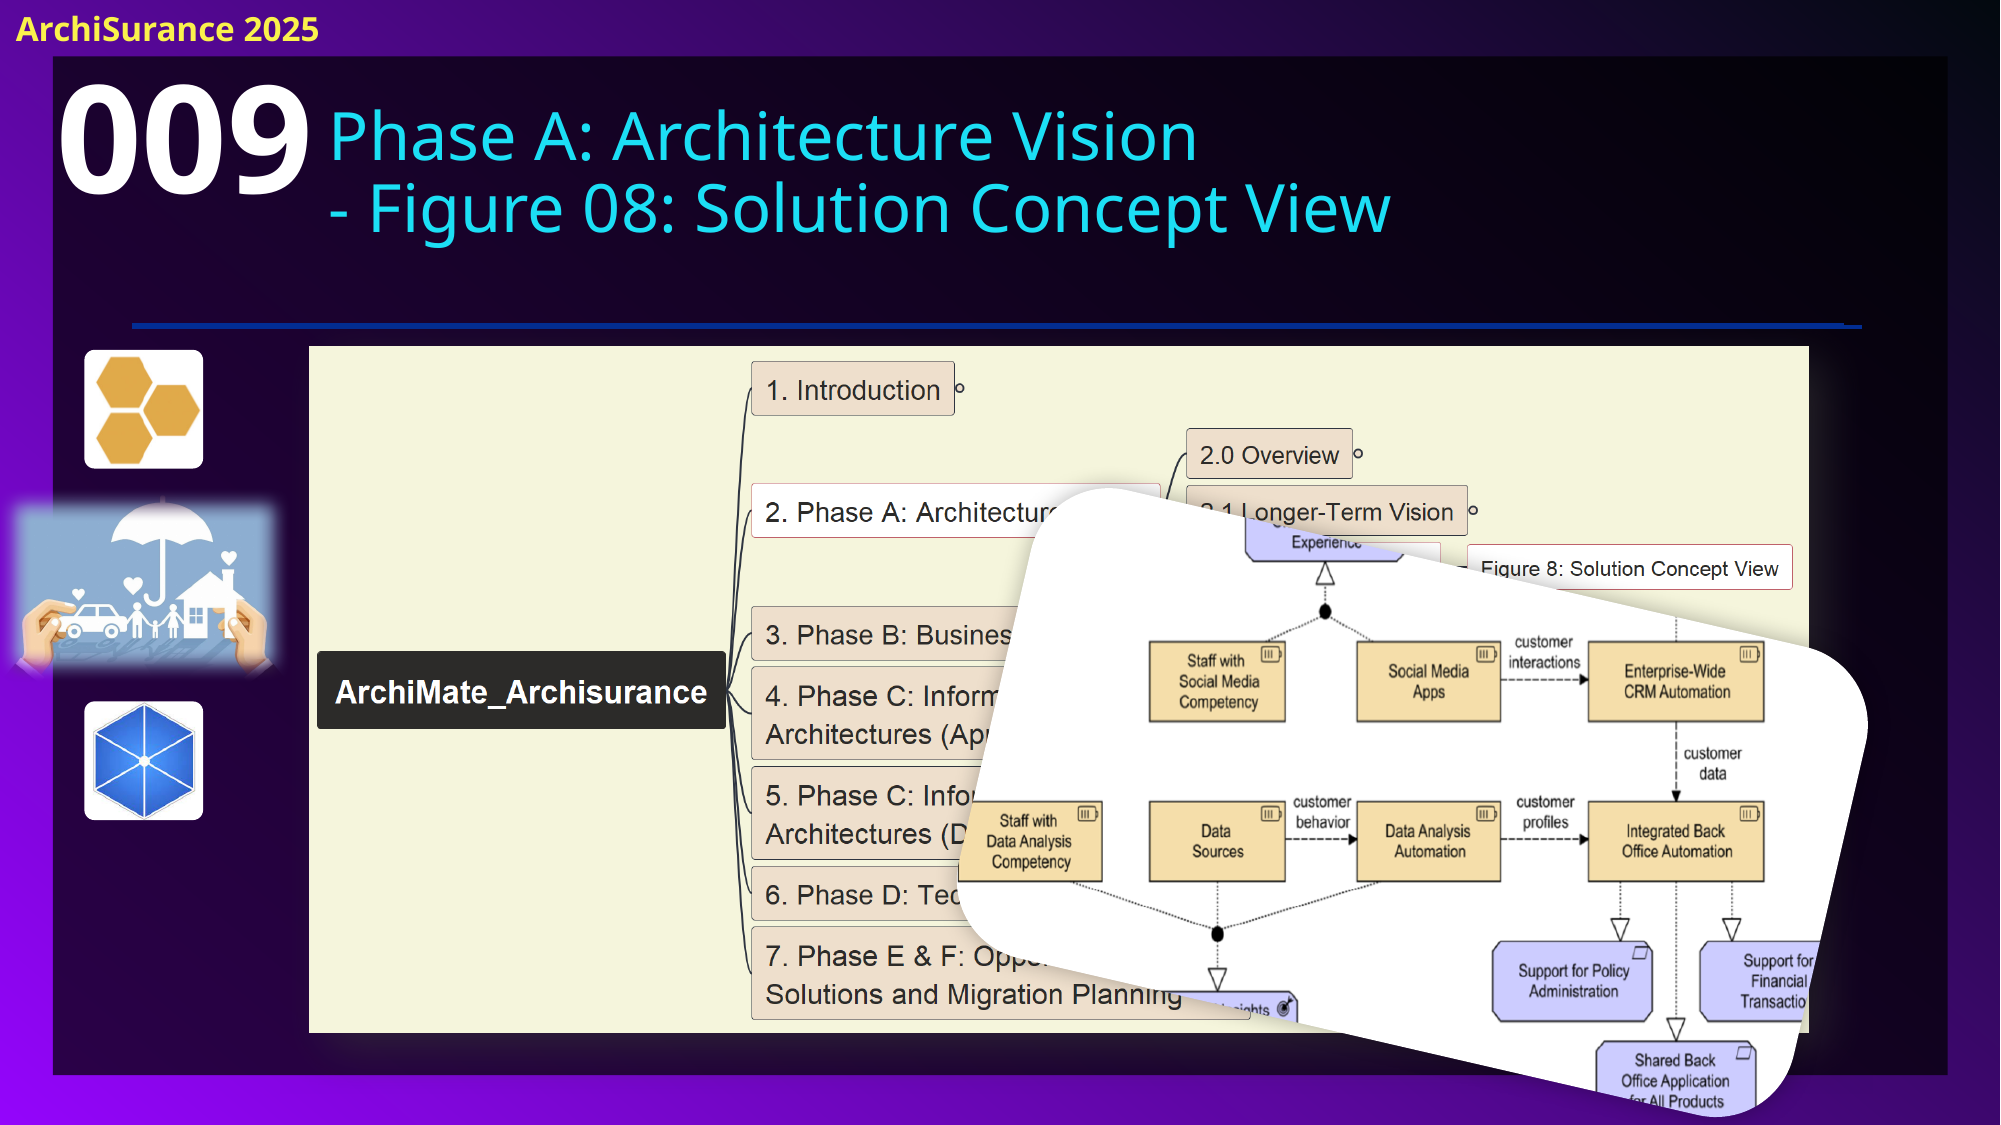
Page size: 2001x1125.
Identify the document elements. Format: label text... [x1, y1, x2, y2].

picture [309, 346, 1868, 1118]
title Phase A: Architecture Vision - Figure 08: Solution Concept View [328, 95, 1863, 293]
picture [0, 486, 292, 684]
picture [84, 349, 204, 469]
picture [84, 701, 204, 821]
text_box ArchiSurance 2025 [1, 0, 335, 55]
text_box 009 [41, 55, 329, 231]
